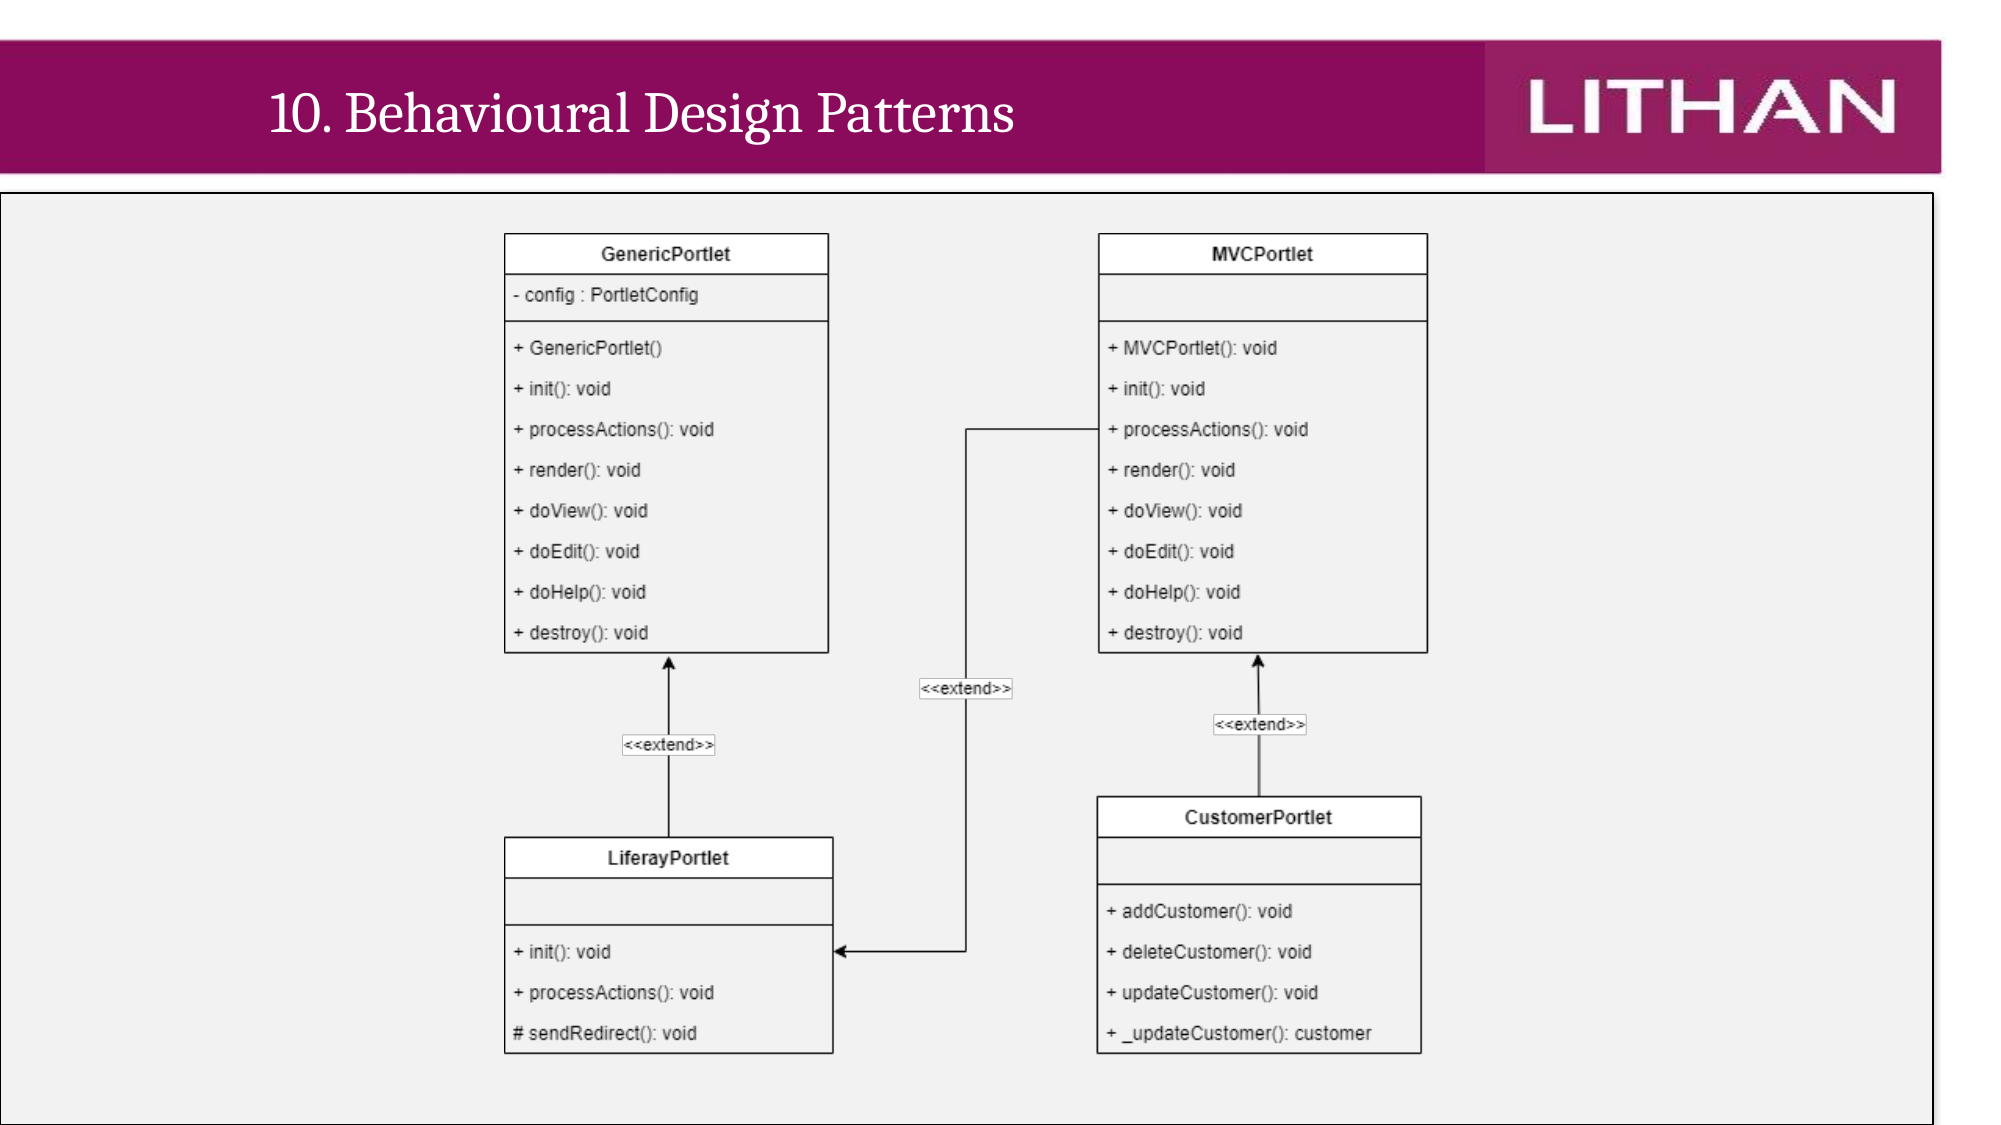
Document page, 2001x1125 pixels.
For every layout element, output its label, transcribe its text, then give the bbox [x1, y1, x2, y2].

picture [503, 233, 1430, 1059]
text_box [0, 192, 1934, 1125]
text_box 10. Behavioural Design Patterns [255, 66, 1354, 152]
picture [0, 37, 1946, 178]
